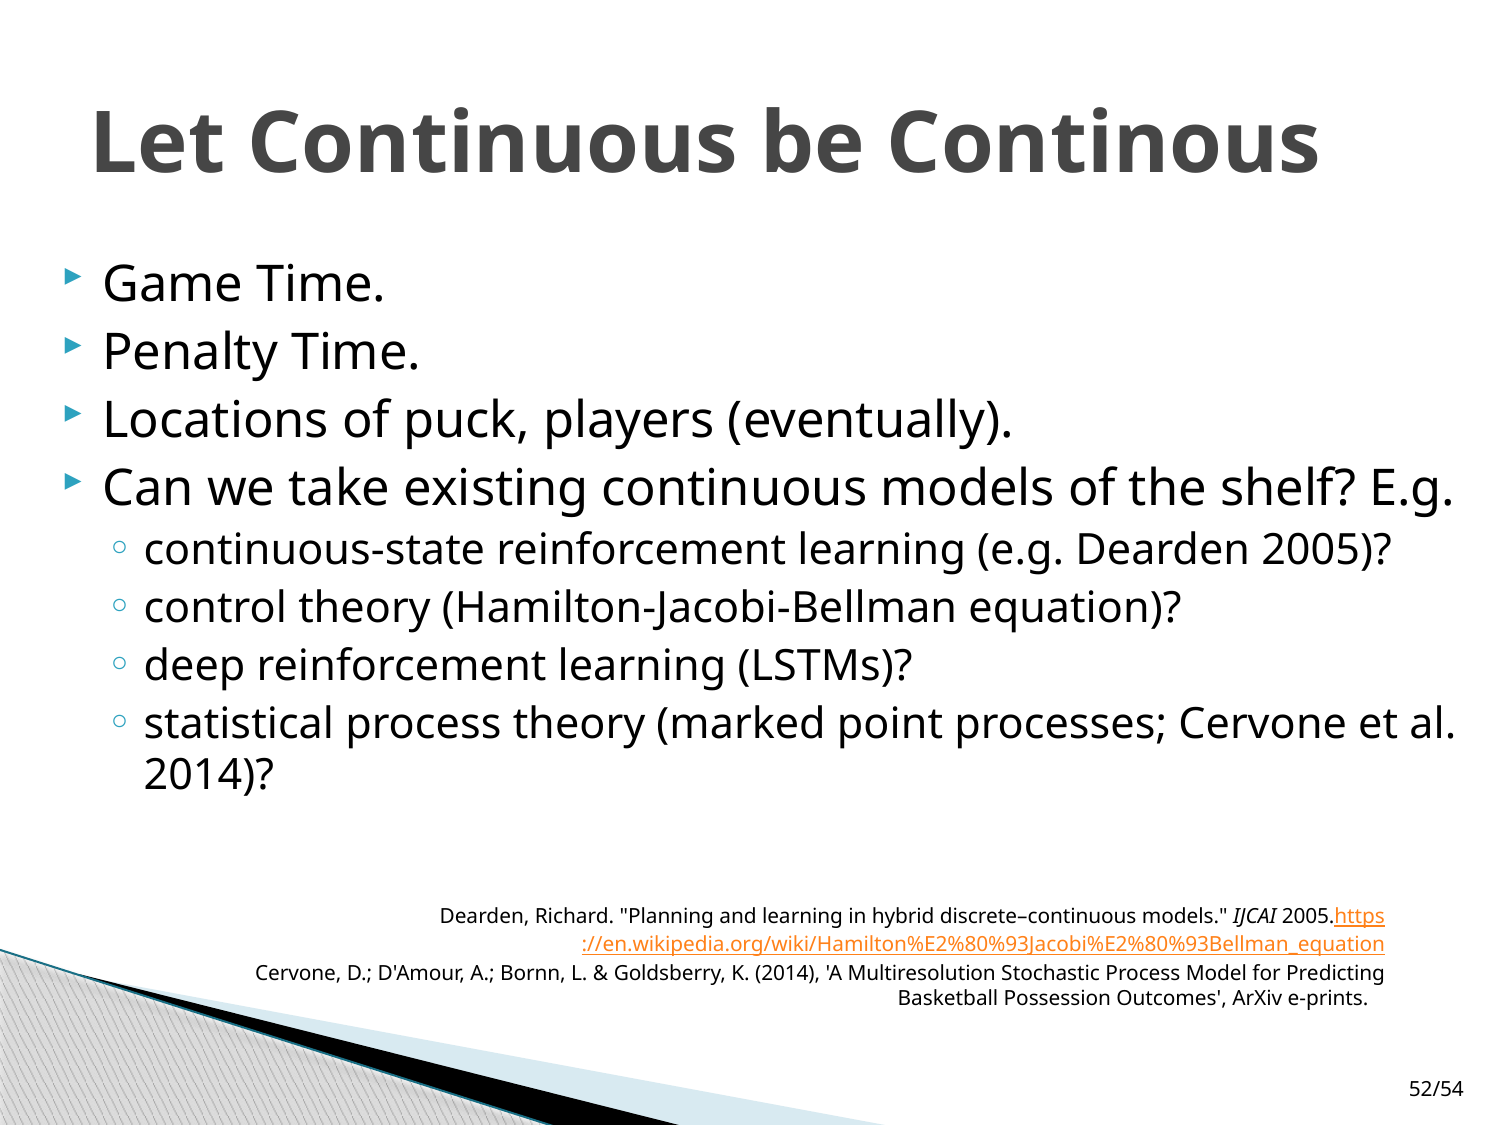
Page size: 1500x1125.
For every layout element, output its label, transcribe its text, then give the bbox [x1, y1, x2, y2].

slide_number 52/54 [1376, 1051, 1479, 1112]
footer Dearden, Richard. "Planning and learning in hybrid discrete–continuous models." IJCAI 2005.https://en.wikipedia.org/wiki/Hamilton%E2%80%93Jacobi%E2%80%93Bellman_equation Cervone, D.; D'Amour, A.; Bornn, L. & Goldsberry, K. (2014), 'A Multiresolution Stochastic Process Model for Predicting Basketball Possession Outcomes', ArXiv e-prints. [218, 893, 1400, 1017]
title Let Continuous be Continous [75, 45, 1425, 233]
list Game Time. Penalty Time. Locations of puck, players (eventually). Can we take existing continuous models of the shelf? E.g. continuous-state reinforcement learning (e.g. Dearden 2005)? control theory (Hamilton-Jacobi-Bellman equation)? deep reinforcement learning (LSTMs)? statistical process theory (marked point processes; Cervone et al. 2014)? [29, 243, 1483, 870]
